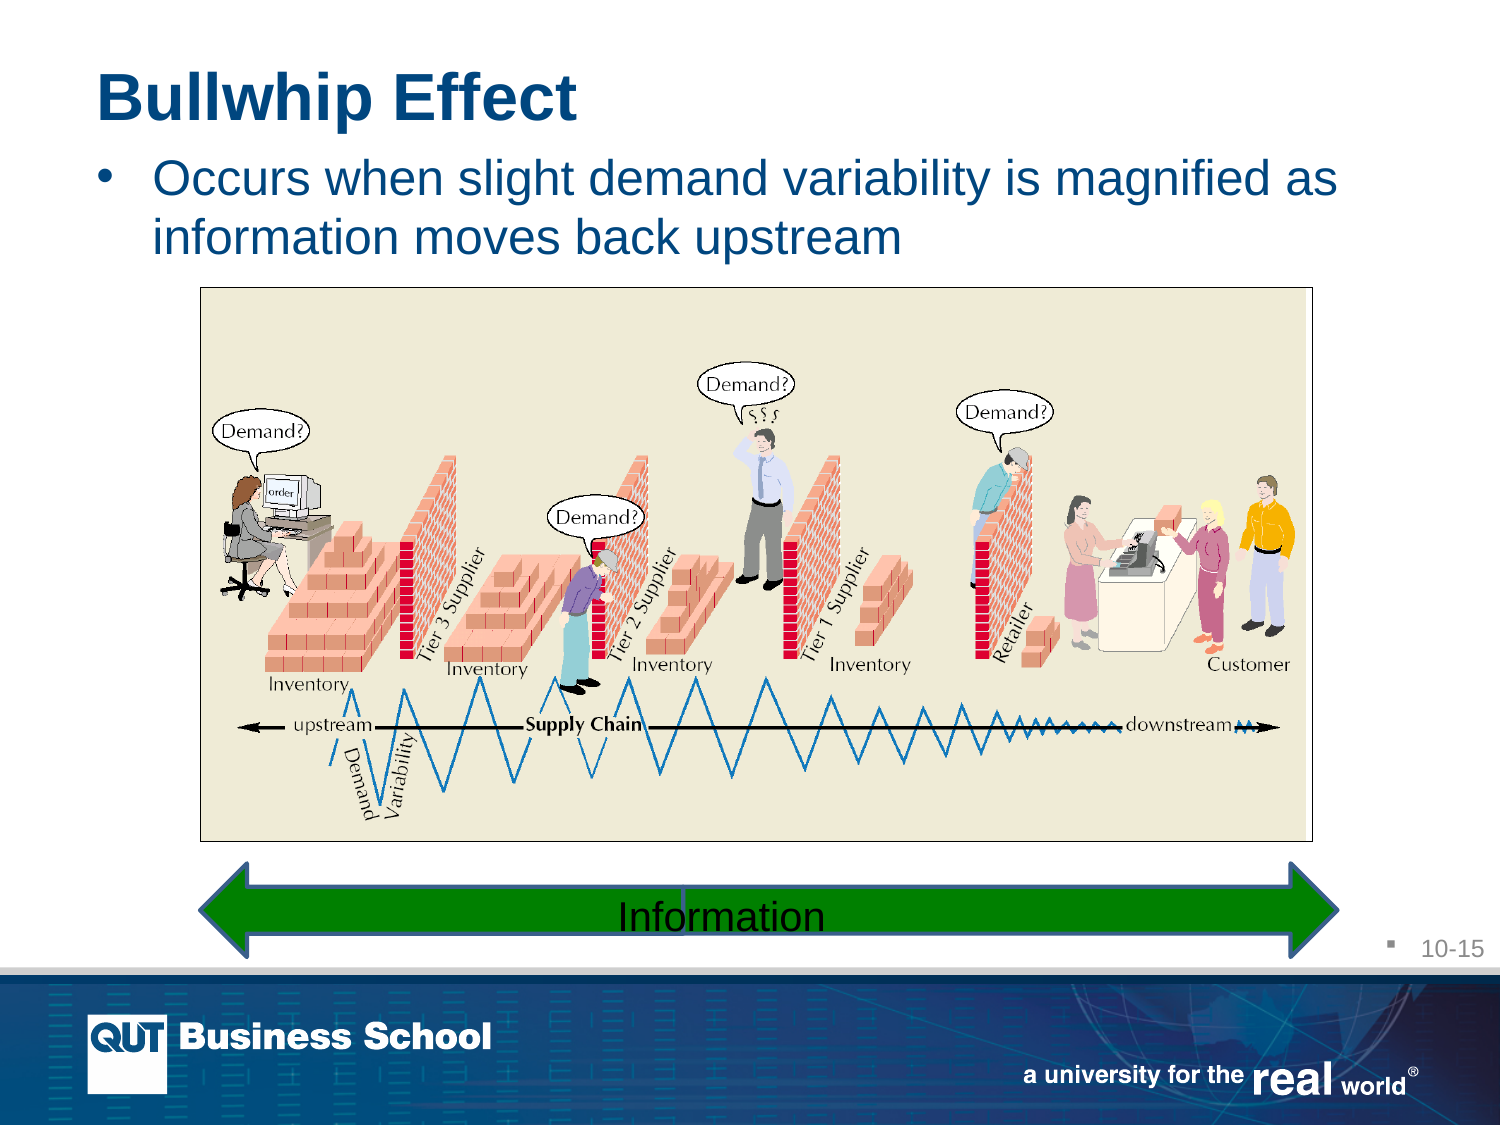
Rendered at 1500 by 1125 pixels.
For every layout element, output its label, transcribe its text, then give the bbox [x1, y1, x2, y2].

slide_number 10-15 [1149, 917, 1500, 978]
title Bullwhip Effect [81, 0, 1432, 137]
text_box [199, 863, 1338, 958]
picture [199, 287, 1313, 842]
picture [0, 984, 1500, 1125]
list Occurs when slight demand variability is magnified as information moves back upstream [81, 137, 1432, 880]
